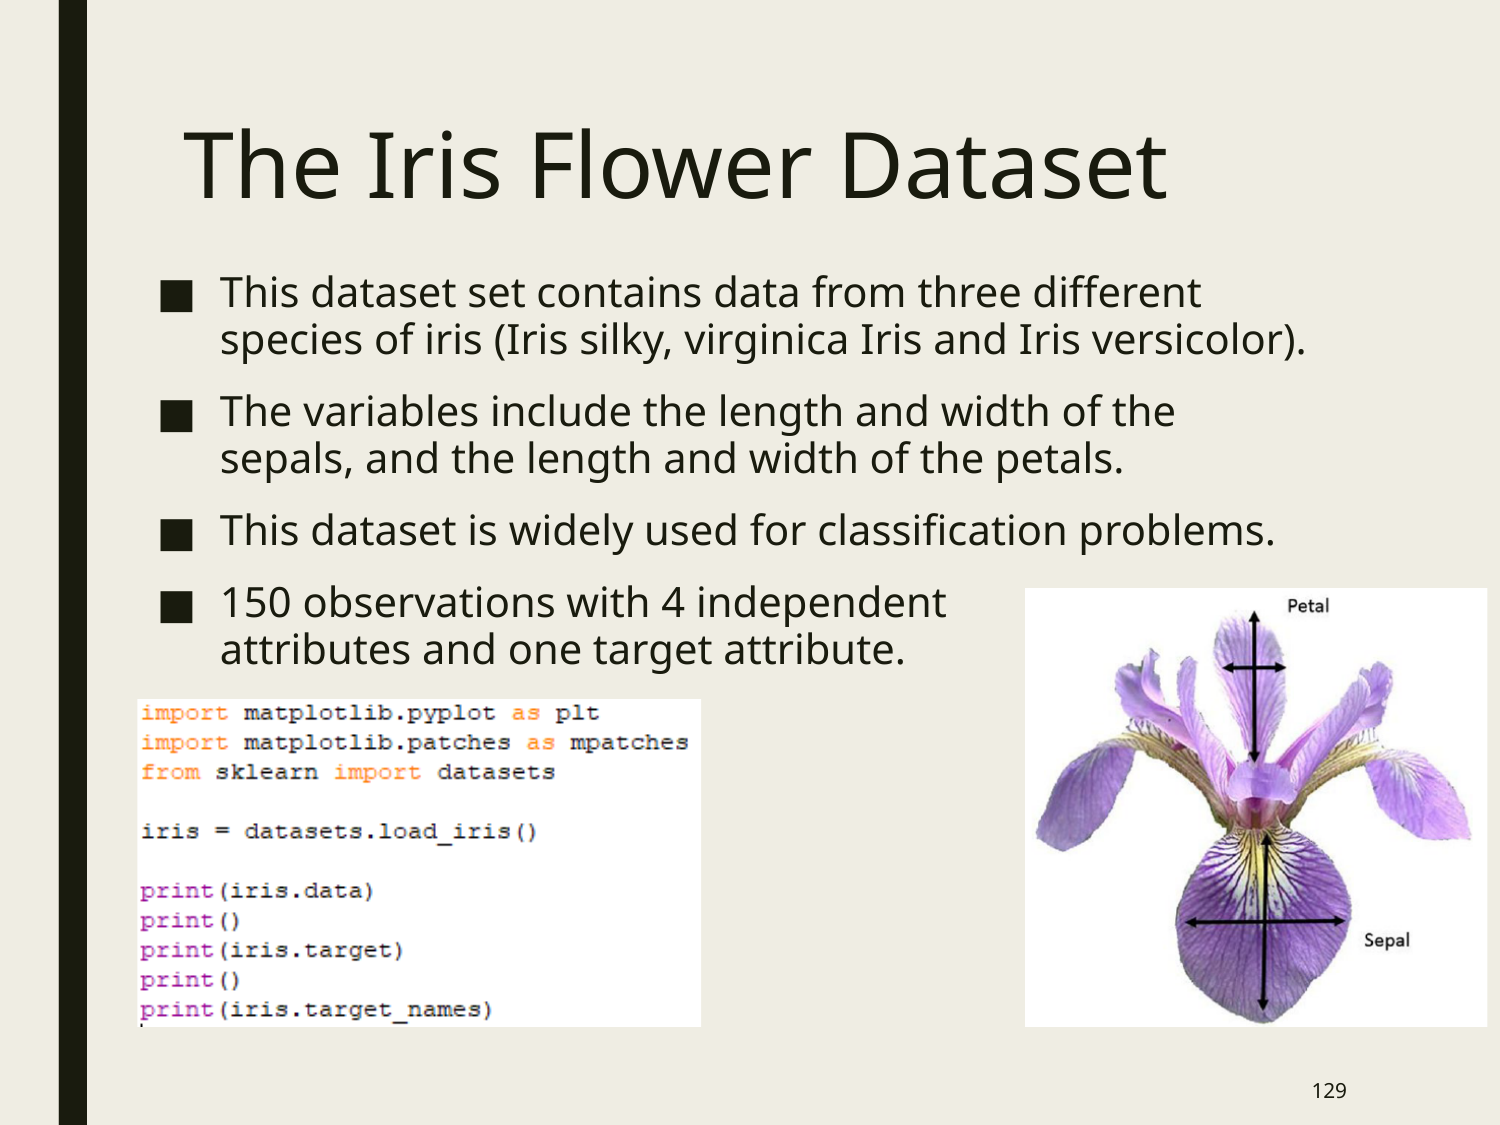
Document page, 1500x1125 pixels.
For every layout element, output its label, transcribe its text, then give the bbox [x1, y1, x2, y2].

slide_number 128 [1165, 1058, 1362, 1125]
picture [1024, 588, 1488, 1027]
title The Iris Flower Dataset [168, 112, 1351, 357]
list This dataset set contains data from three different species of iris (Iris silky, virginica Iris and Iris versicolor). The variables include the length and width of the sepals, and the length and width of the petals. This dataset is widely used for classification problems. 150 observations with 4 independent attributes and one target attribute. [141, 262, 1324, 850]
picture [137, 699, 702, 1027]
